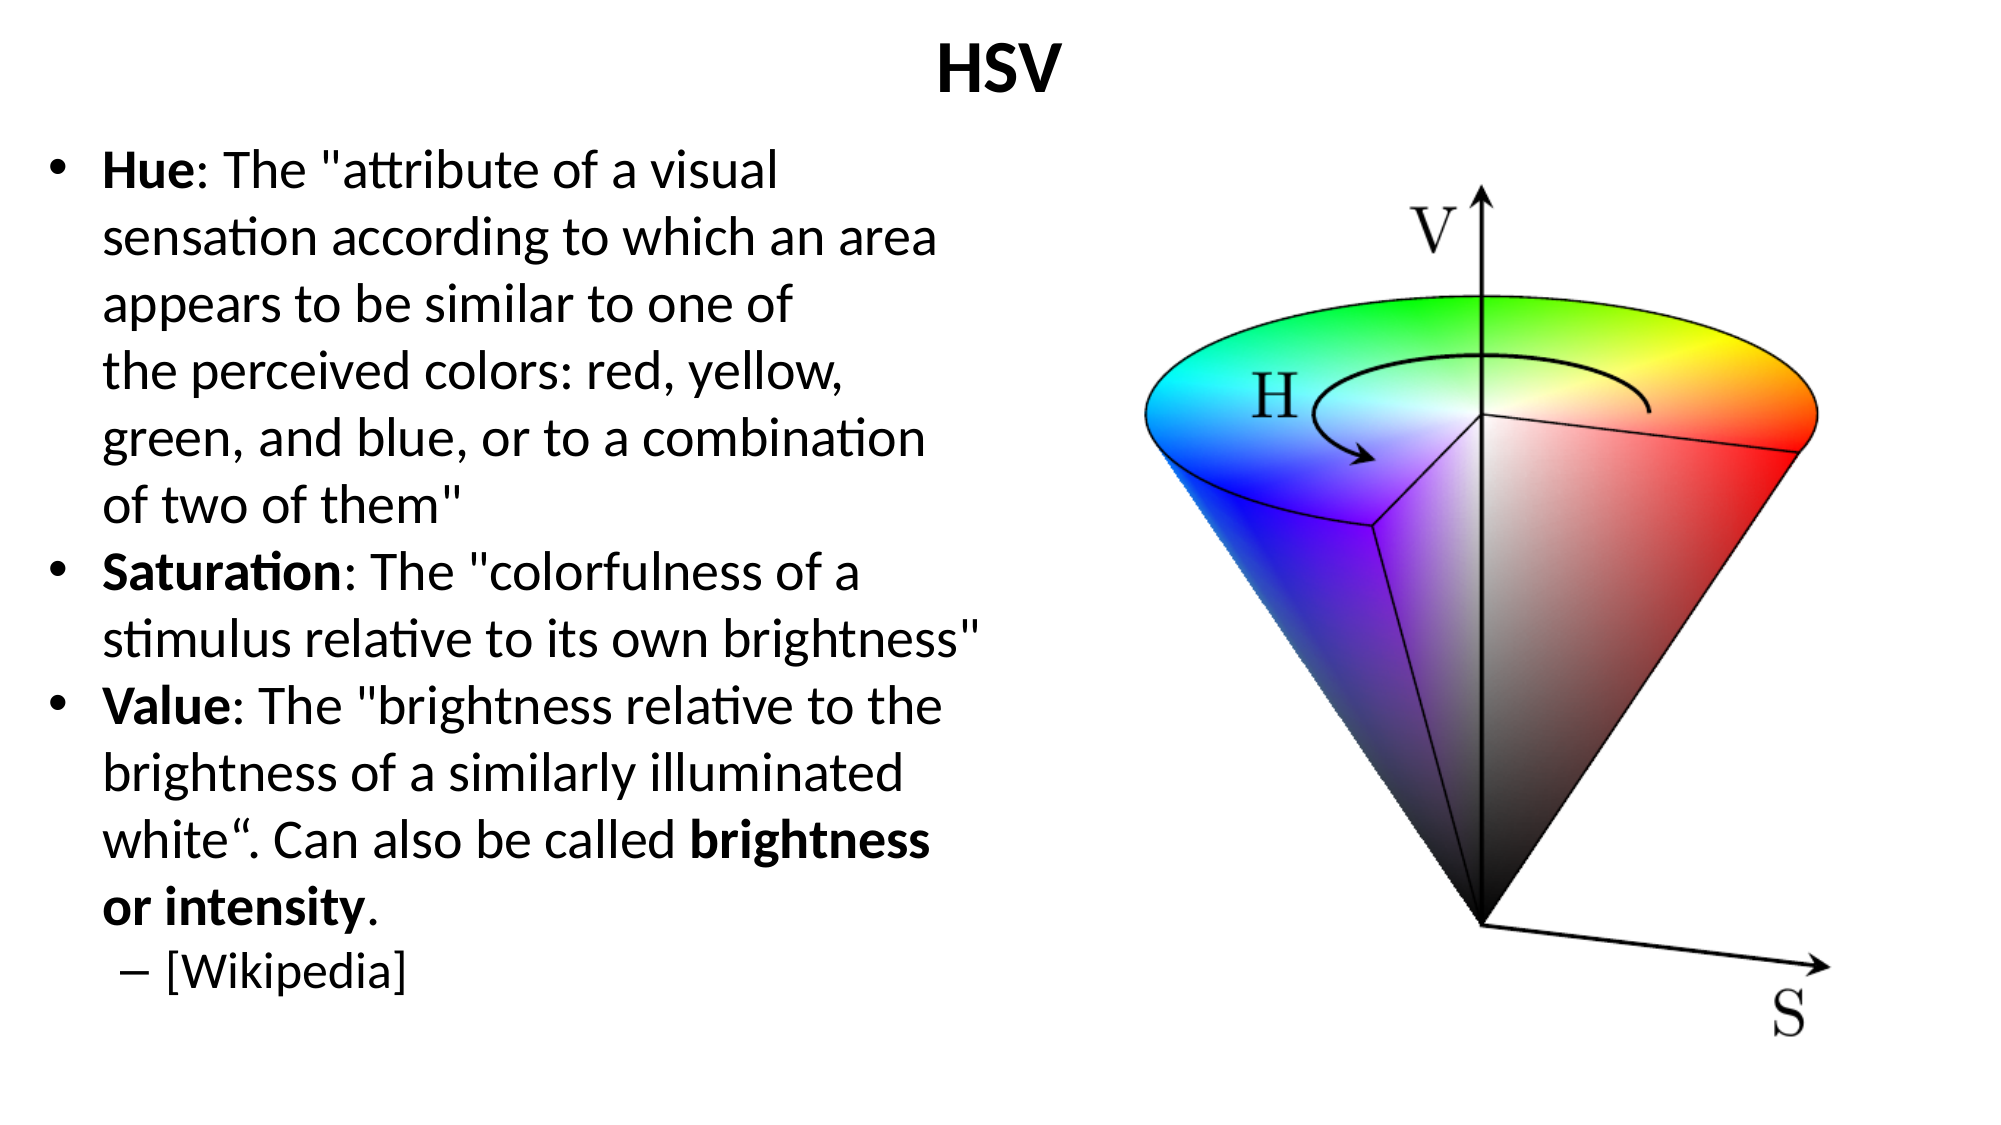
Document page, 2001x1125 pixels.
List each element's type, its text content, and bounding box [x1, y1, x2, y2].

picture [1086, 153, 1880, 1063]
title HSV [33, 0, 1967, 125]
list Hue: The "attribute of a visual sensation according to which an area appears to be similar to one of the perceived colors: red, yellow, green, and blue, or to a combination of two of them" Saturation: The "colorfulness of a stimulus relative to its own brightness" Value: The "brightness relative to the brightness of a similarly illuminated white“. Can also be called brightness or intensity. [Wikipedia] [33, 125, 1000, 1063]
